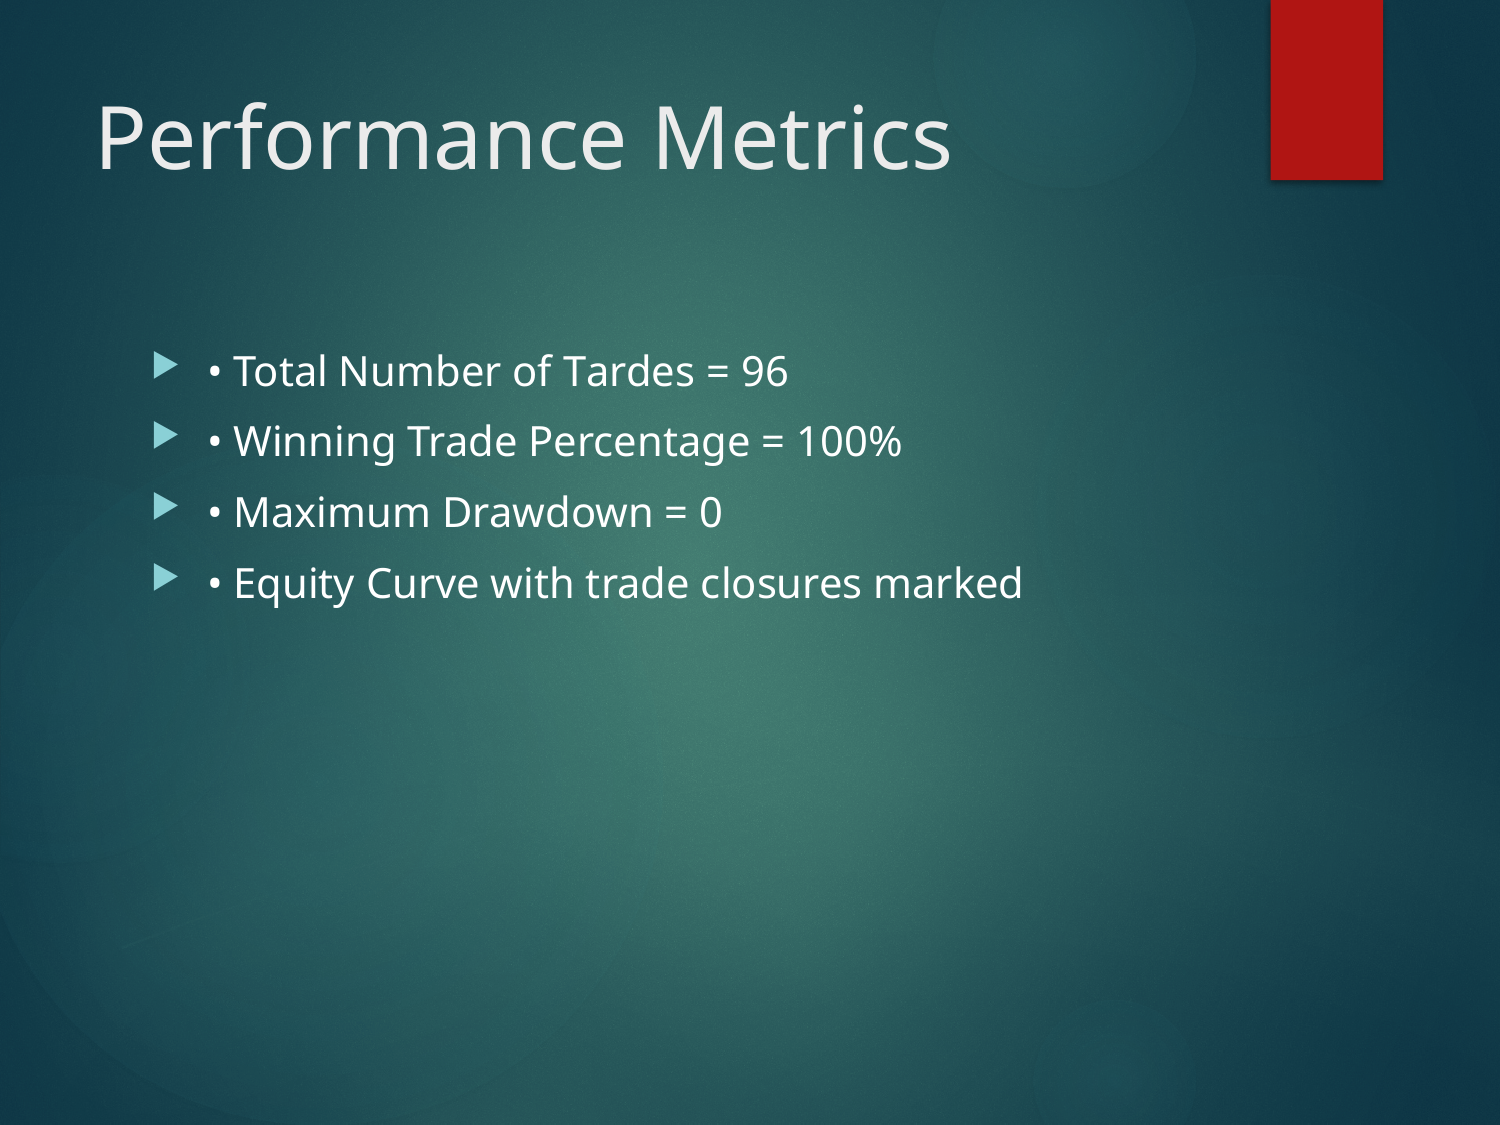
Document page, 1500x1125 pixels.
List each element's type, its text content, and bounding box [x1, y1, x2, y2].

list • Total Number of Tardes = 96 • Winning Trade Percentage = 100% • Maximum Drawdown = 0 • Equity Curve with trade closures marked [135, 336, 1237, 1025]
title Performance Metrics [79, 74, 1237, 304]
